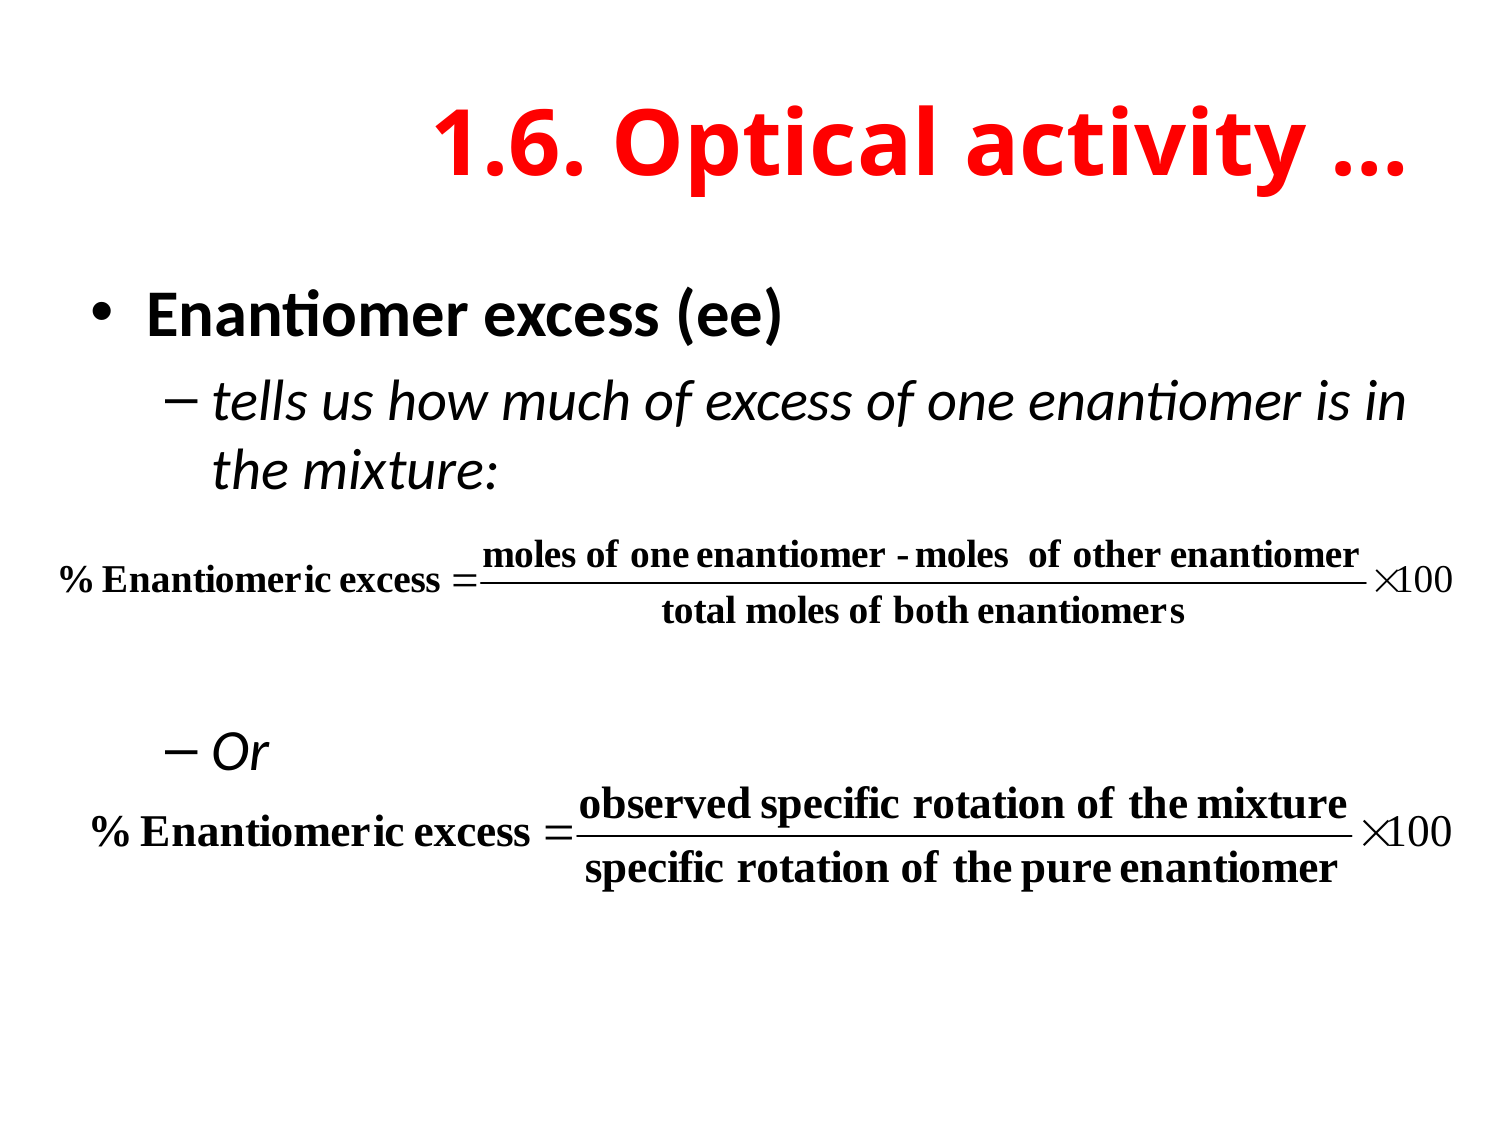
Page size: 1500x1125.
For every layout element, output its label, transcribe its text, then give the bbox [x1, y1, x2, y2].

list Enantiomer excess (ee) tells us how much of excess of one enantiomer is in the mixture: Or [75, 639, 1425, 1005]
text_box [83, 774, 1459, 901]
list Enantiomer excess (ee) tells us how much of excess of one enantiomer is in the mixture: Or [75, 262, 1425, 528]
title 1.6. Optical activity … [75, 45, 1425, 233]
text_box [52, 529, 1460, 633]
